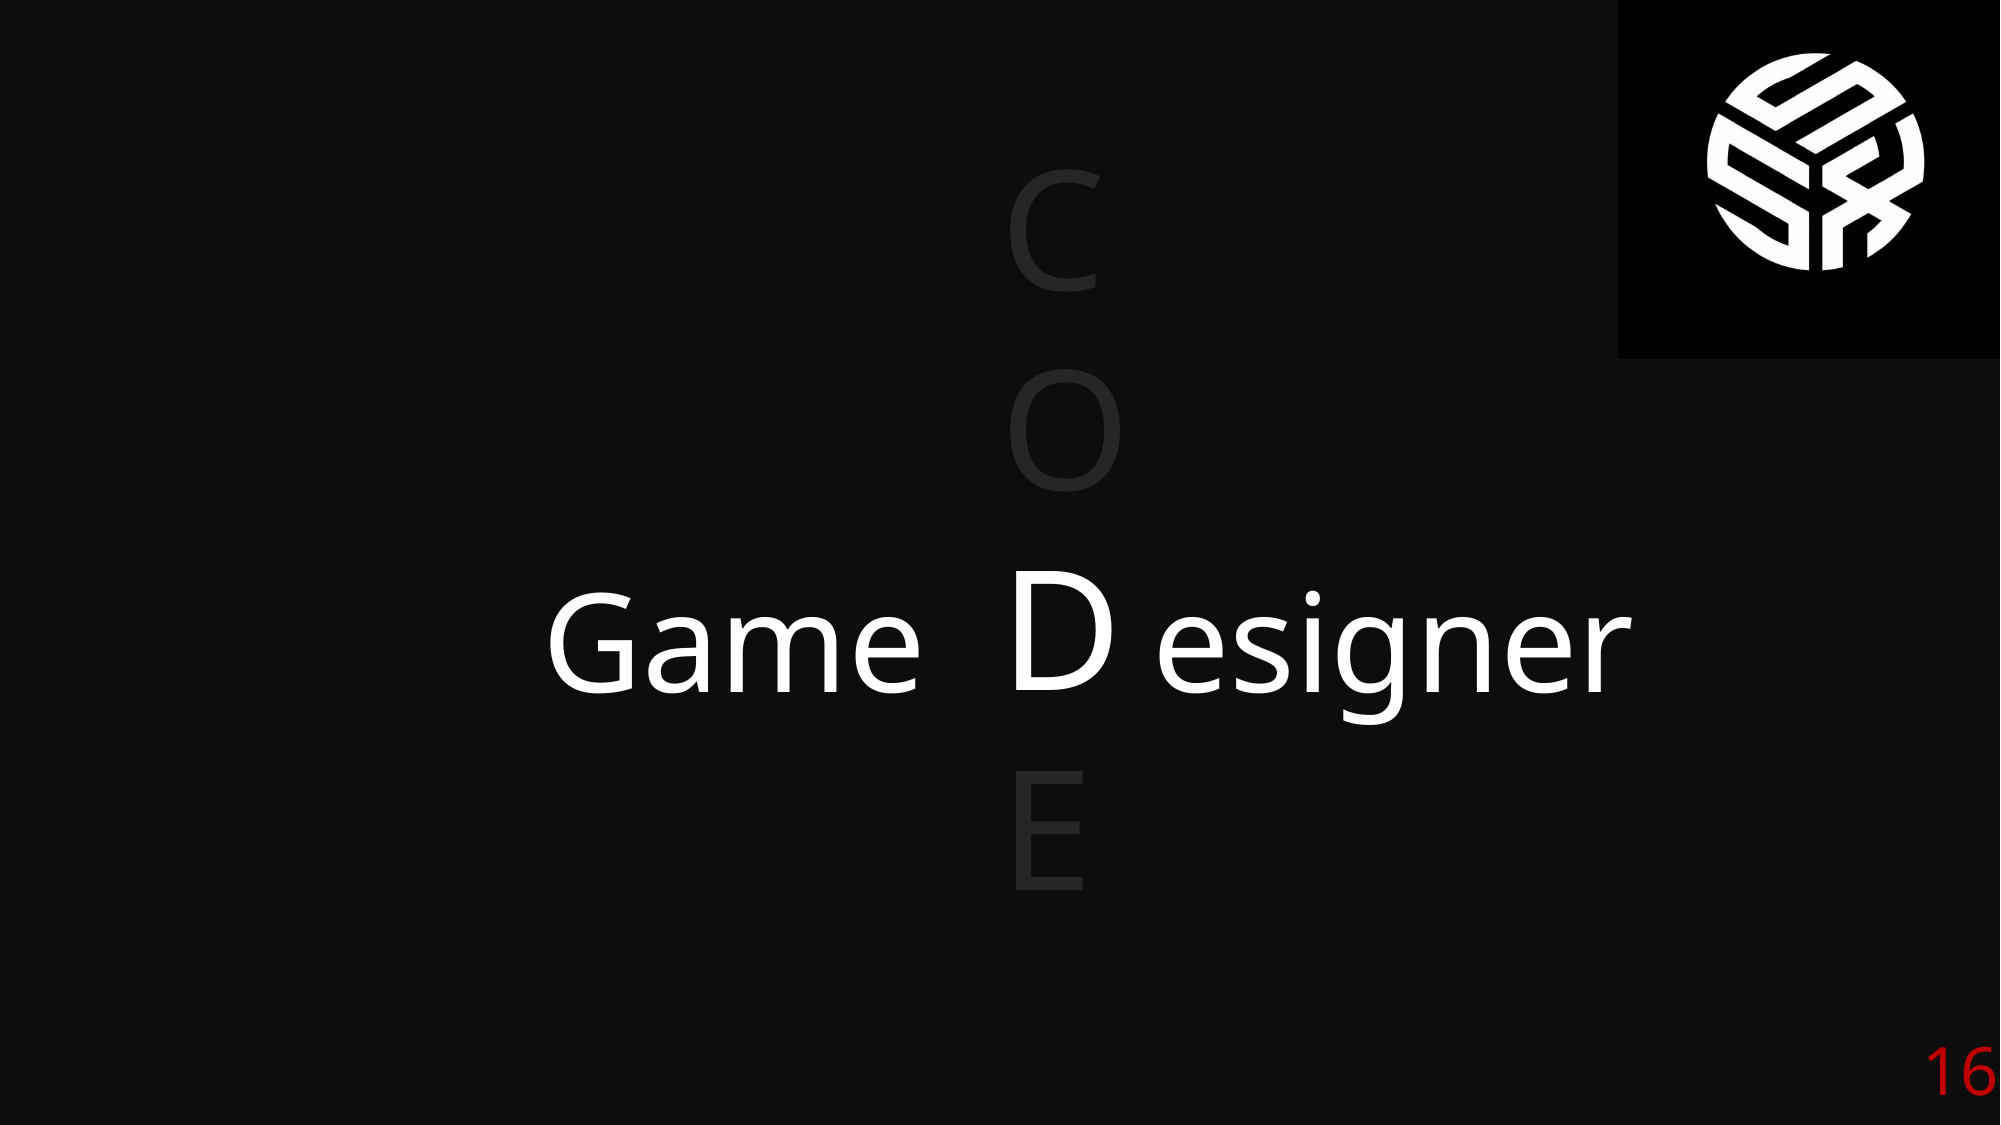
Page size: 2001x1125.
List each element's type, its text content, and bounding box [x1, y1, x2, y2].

picture [1618, 0, 2000, 359]
text_box esigner [1137, 547, 1650, 727]
text_box Game [527, 547, 1003, 727]
text_box 16 [1907, 1021, 2000, 1117]
text_box C O D E [985, 116, 1157, 932]
